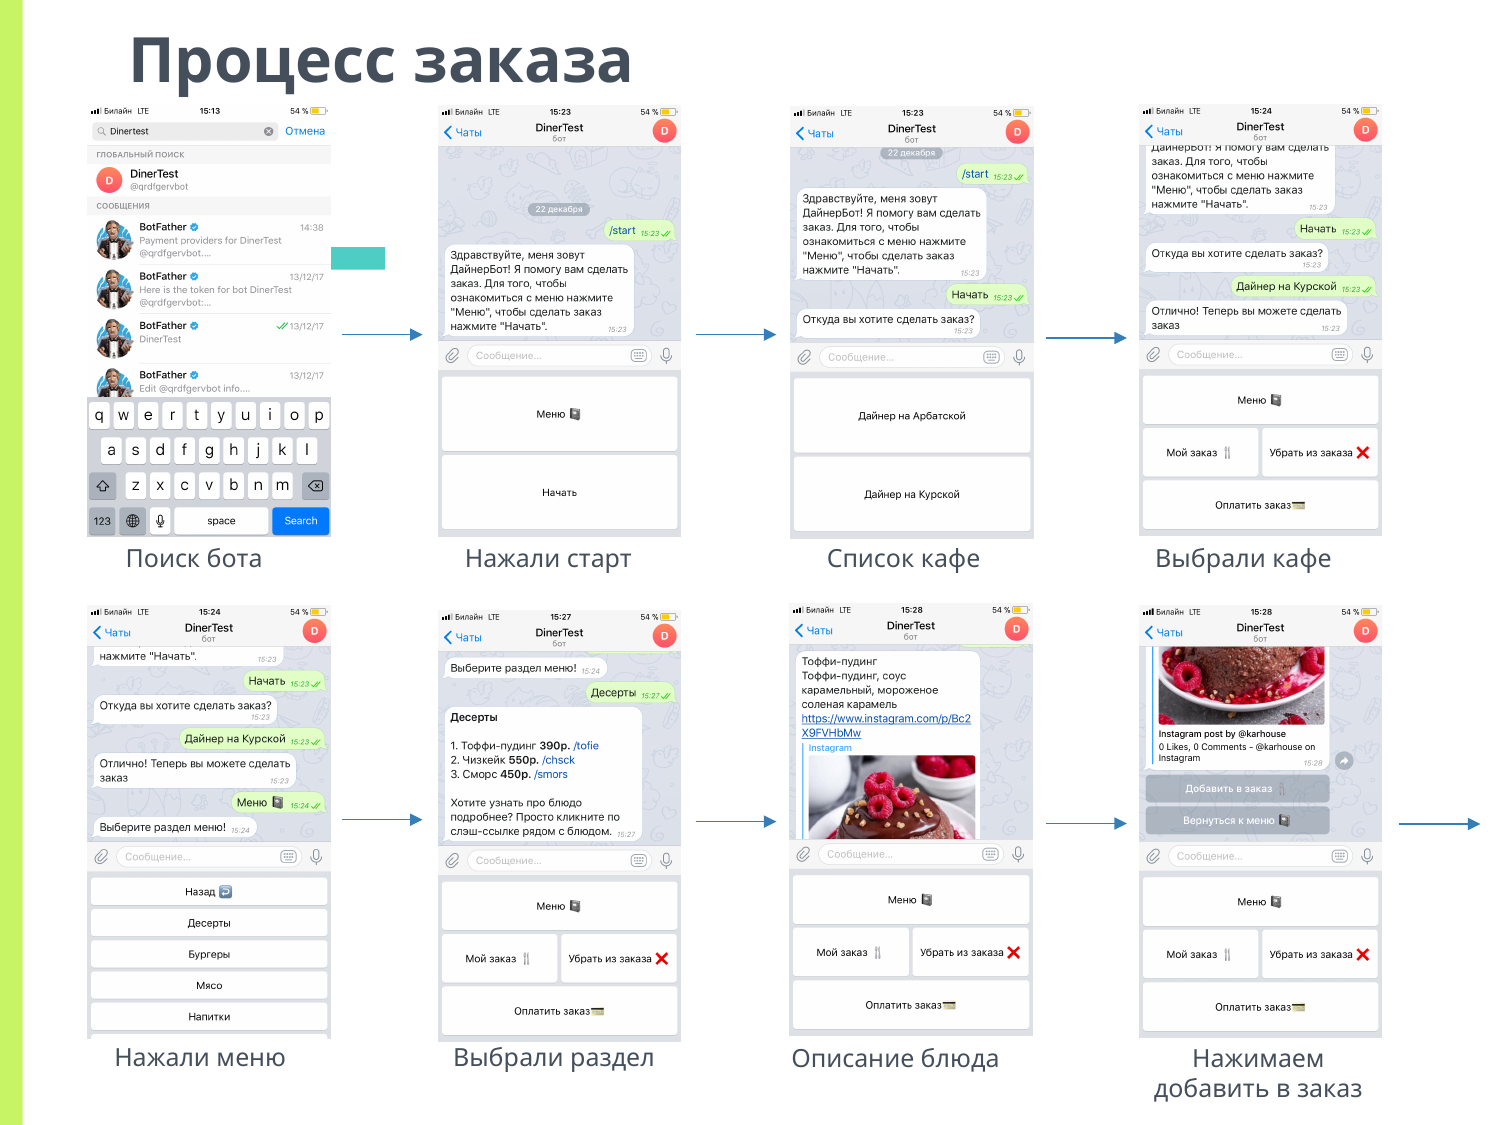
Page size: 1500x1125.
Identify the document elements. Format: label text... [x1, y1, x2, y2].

picture [789, 603, 1033, 1036]
text_box Нажали старт [449, 545, 670, 574]
picture [790, 106, 1034, 539]
text_box Выбрали раздел [438, 1026, 696, 1073]
text_box Нажимаем добавить в заказ [1130, 1028, 1387, 1075]
picture [437, 609, 682, 1042]
text_box Выбрали кафе [1140, 540, 1385, 574]
picture [1138, 103, 1383, 537]
text_box Нажали меню [99, 1046, 319, 1088]
picture [437, 104, 682, 537]
picture [1138, 605, 1383, 1038]
picture [87, 103, 331, 537]
text_box Список кафе [811, 527, 1056, 574]
text_box Поиск бота [110, 544, 308, 574]
text_box Описание блюда [776, 1027, 1038, 1074]
picture [87, 605, 331, 1039]
title Процесс заказа [113, 31, 1387, 110]
